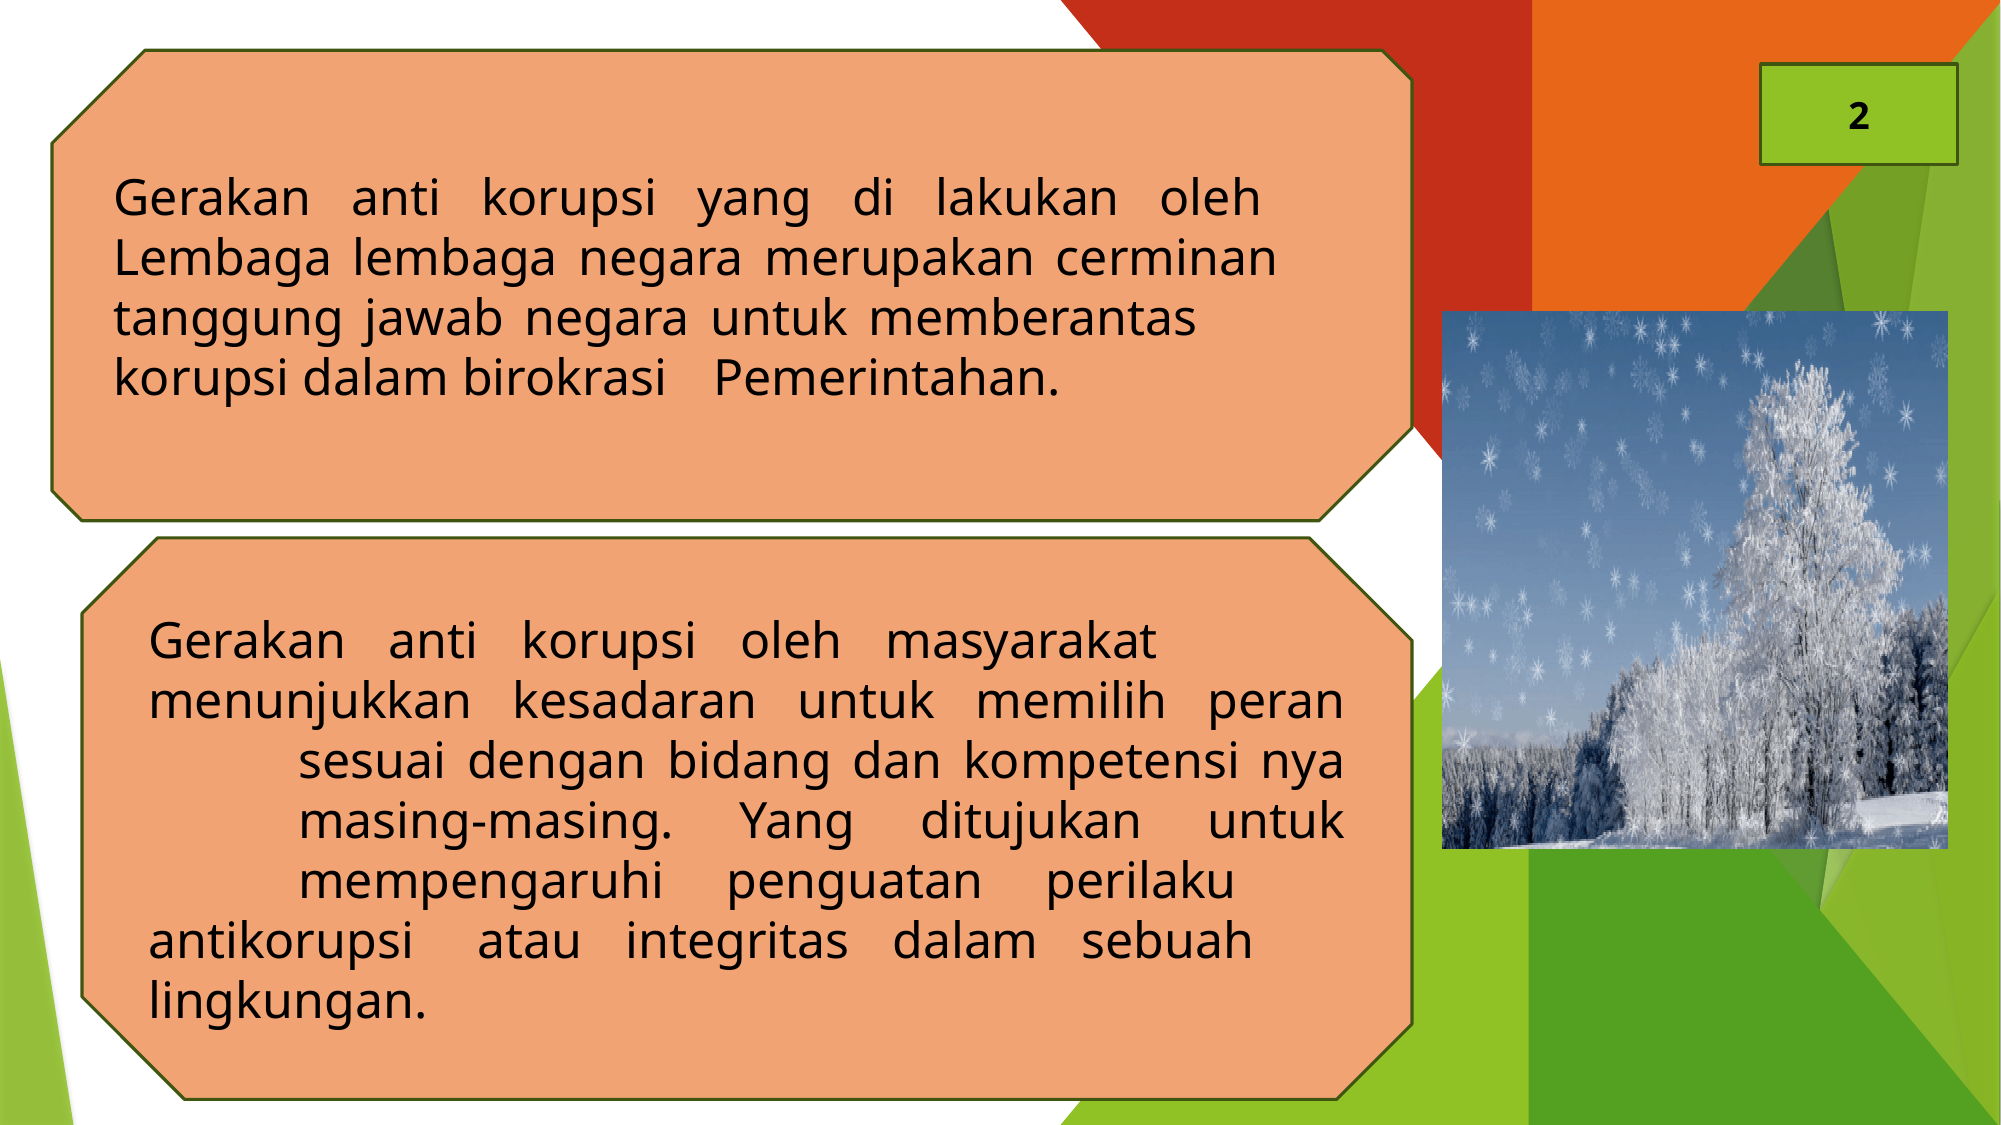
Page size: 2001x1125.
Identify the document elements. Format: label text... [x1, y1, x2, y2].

text_box 2 [1759, 62, 1959, 166]
text_box Gerakan anti korupsi oleh masyarakat menunjukkan kesadaran untuk memilih peran sesuai dengan bidang dan kompetensi nya masing-masing. Yang ditujukan untuk mempengaruhi penguatan perilaku antikorupsi atau integritas dalam sebuah lingkungan. [80, 536, 1414, 1101]
text_box Gerakan anti korupsi yang di lakukan oleh Lembaga lembaga negara merupakan cerminan tanggung jawab negara untuk memberantas korupsi dalam birokrasi Pemerintahan. [50, 48, 1414, 523]
picture [1441, 311, 1949, 850]
